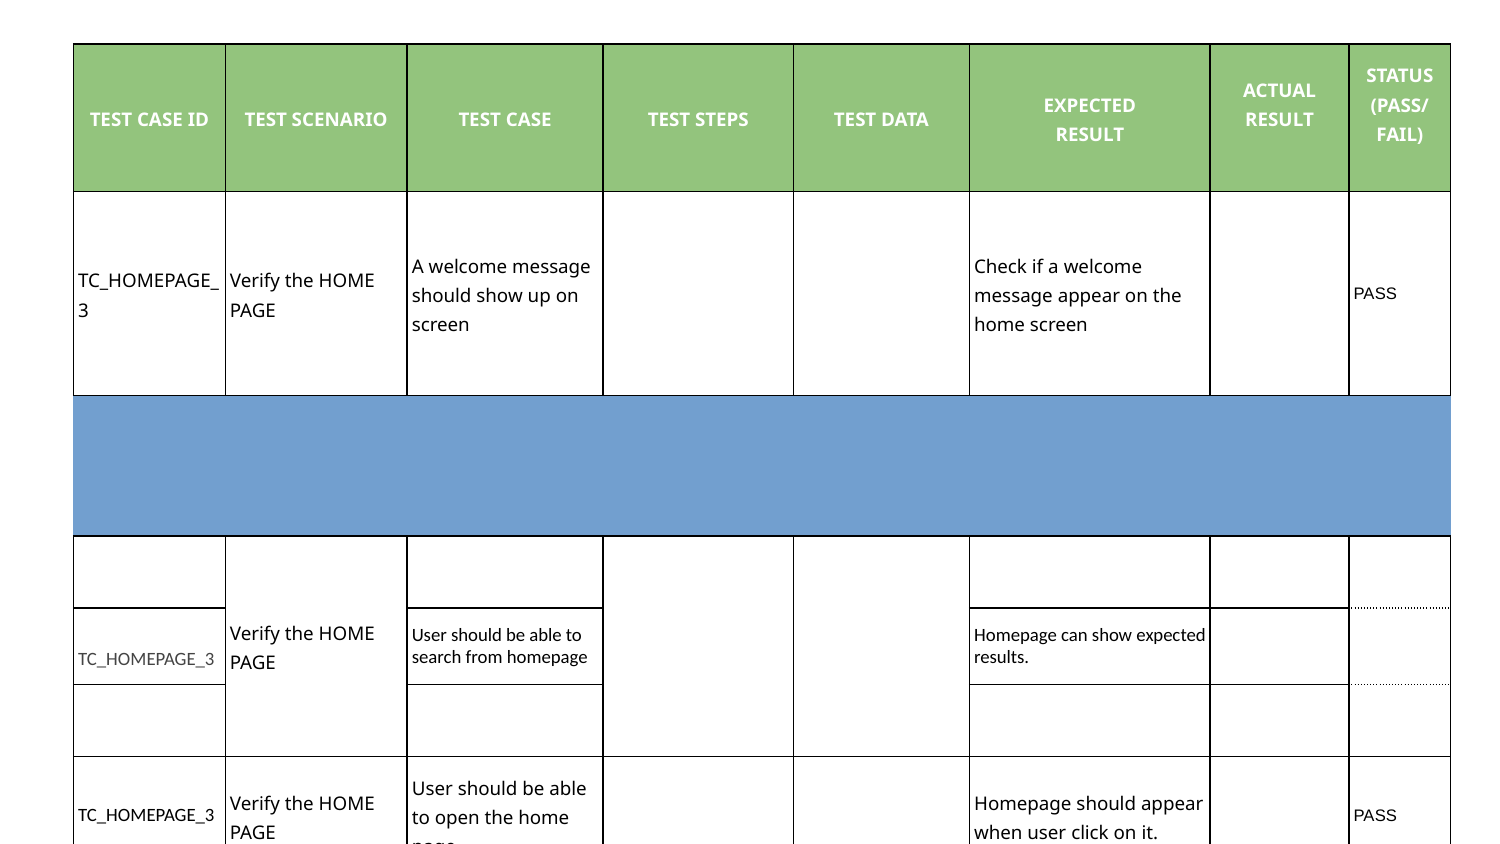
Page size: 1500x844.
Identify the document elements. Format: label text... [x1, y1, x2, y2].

table_cell [74, 537, 225, 607]
table_cell Verify the HOME PAGE [226, 757, 406, 844]
table_cell [794, 537, 969, 756]
table_header TEST STEPS [604, 45, 793, 191]
table_cell [408, 537, 602, 607]
table_cell [604, 537, 793, 756]
table_cell User should be able to open the home page [408, 757, 602, 844]
table_header EXPECTED RESULT [970, 45, 1209, 191]
table_cell [1211, 192, 1348, 395]
table_cell [74, 685, 225, 756]
table_cell Homepage can show expected results. [970, 609, 1209, 684]
table_cell [794, 757, 969, 844]
table_header STATUS (PASS/ FAIL) [1350, 45, 1450, 191]
table_cell Check if a welcome message appear on the home screen [970, 192, 1209, 395]
table_header TEST CASE ID [74, 45, 225, 191]
table_cell Verify the HOME PAGE [226, 537, 406, 756]
table_cell [1211, 757, 1348, 844]
table_cell [1211, 609, 1348, 684]
table_cell PASS [1350, 757, 1450, 844]
table_cell [1350, 685, 1450, 756]
table_cell User should be able to search from homepage [408, 609, 602, 684]
table_cell [1211, 685, 1348, 756]
table_cell PASS [1350, 192, 1450, 395]
table_cell TC_HOMEPAGE_3 [74, 757, 225, 844]
table_cell Homepage should appear when user click on it. [970, 757, 1209, 844]
table_cell [1211, 537, 1348, 607]
table_cell [1350, 608, 1450, 685]
table_header TEST DATA [794, 45, 969, 191]
table_header ACTUAL RESULT [1211, 45, 1348, 191]
table_cell Verify the HOME PAGE [226, 192, 406, 395]
table_cell TC_HOMEPAGE_3 [74, 192, 225, 395]
table_cell TC_HOMEPAGE_3 [74, 609, 225, 684]
table_header TEST CASE [408, 45, 602, 191]
table_cell [604, 192, 793, 395]
table_cell [604, 757, 793, 844]
table_cell A welcome message should show up on screen [408, 192, 602, 395]
table_header TEST SCENARIO [226, 45, 406, 191]
table_cell [970, 685, 1209, 756]
table_cell [794, 192, 969, 395]
table_cell [970, 537, 1209, 607]
table_cell [1350, 537, 1450, 608]
table_cell [408, 685, 602, 756]
